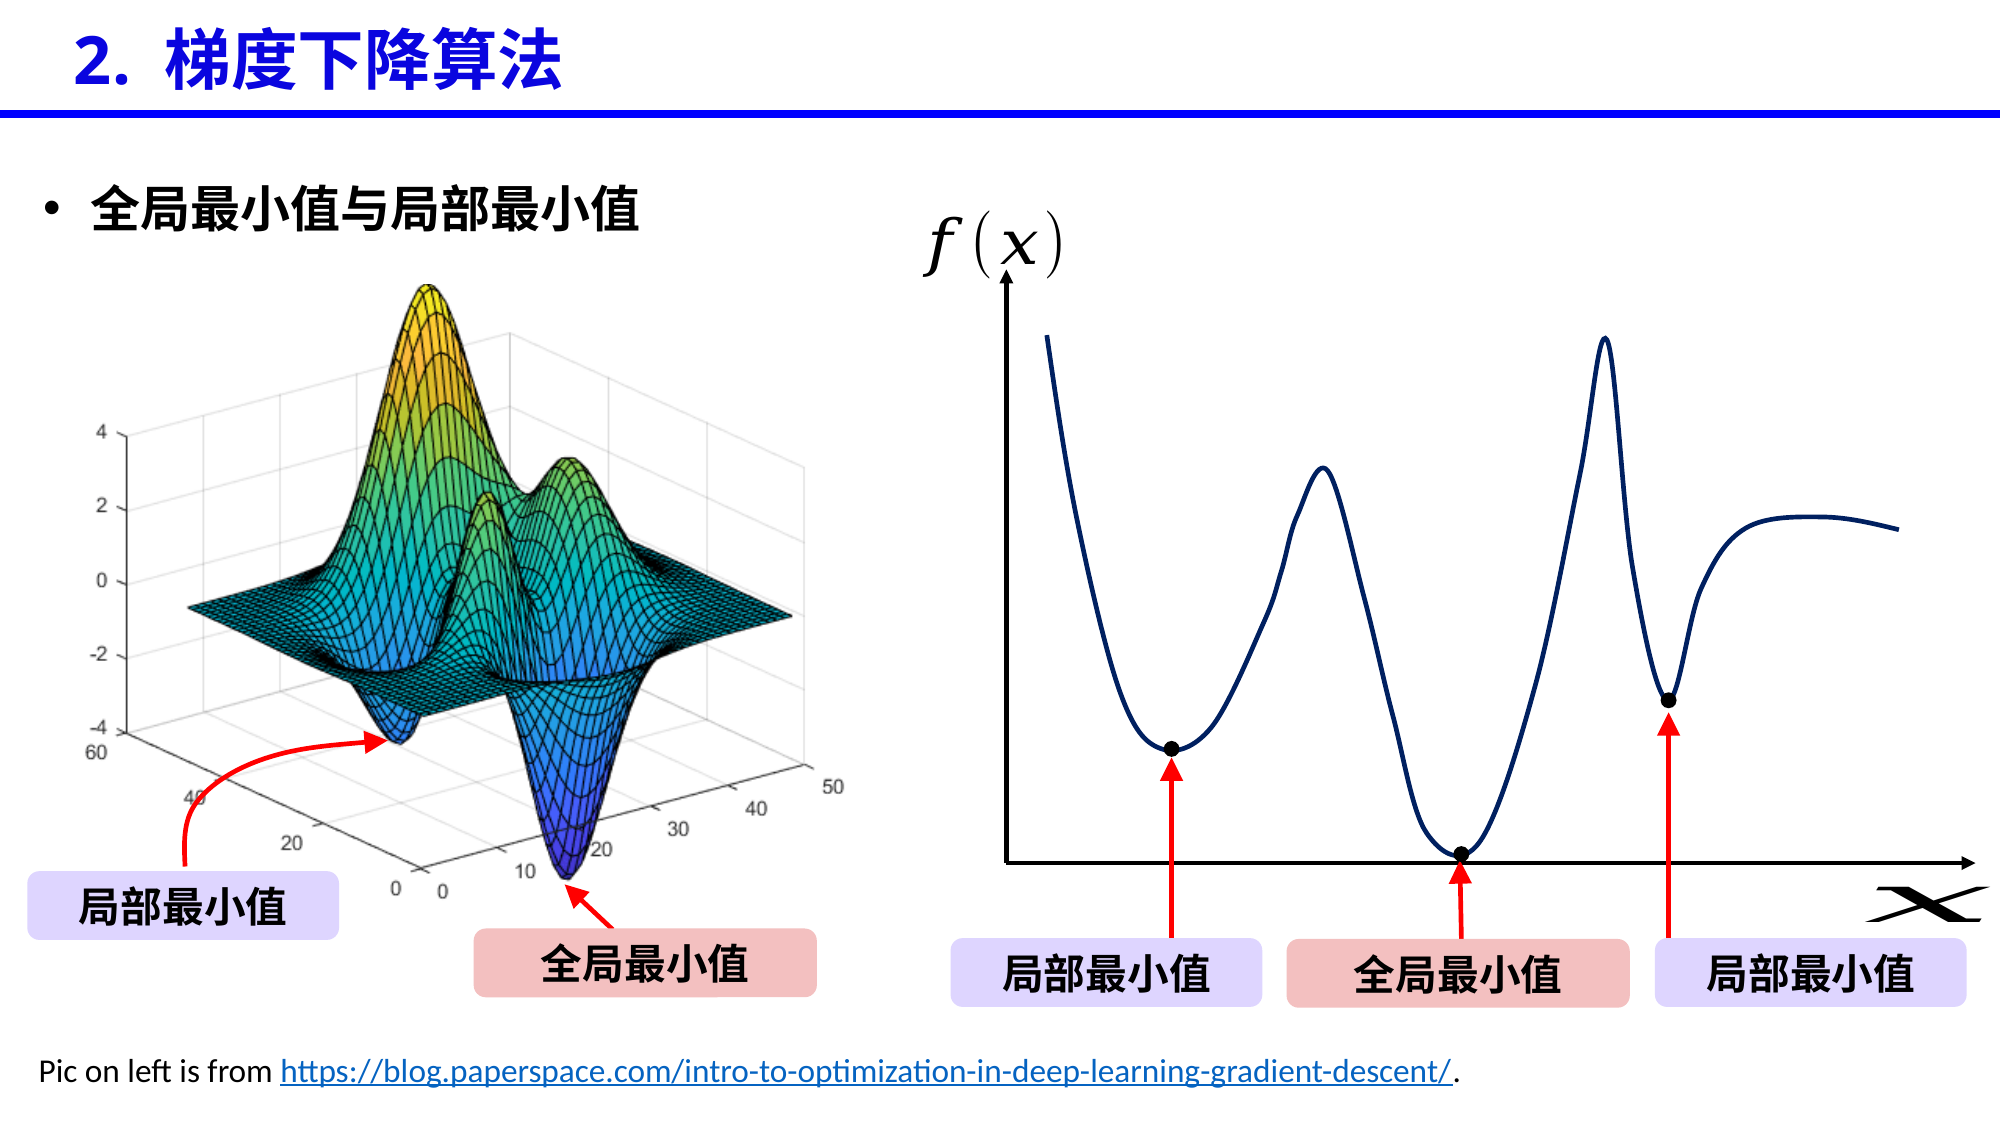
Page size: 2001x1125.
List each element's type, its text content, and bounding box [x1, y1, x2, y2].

text_box [1163, 740, 1180, 757]
text_box 全局最小值 [1286, 938, 1630, 1008]
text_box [564, 884, 613, 930]
picture [12, 284, 888, 942]
text_box 局部最小值 [950, 938, 1263, 1007]
text_box 全局最小值 [473, 942, 817, 998]
text_box [1453, 846, 1470, 862]
text_box 局部最小值 [1654, 938, 1967, 1007]
text_box 2. 梯度下降算法 [59, 10, 1308, 106]
text_box 全局最小值与局部最小值 [28, 170, 655, 245]
text_box Pic on left is from https://blog.paperspace.com/intro-to-optimization-in-deep-learning-gradient-descent/. [23, 1041, 1940, 1125]
text_box [1660, 692, 1677, 709]
text_box [1045, 334, 1900, 857]
